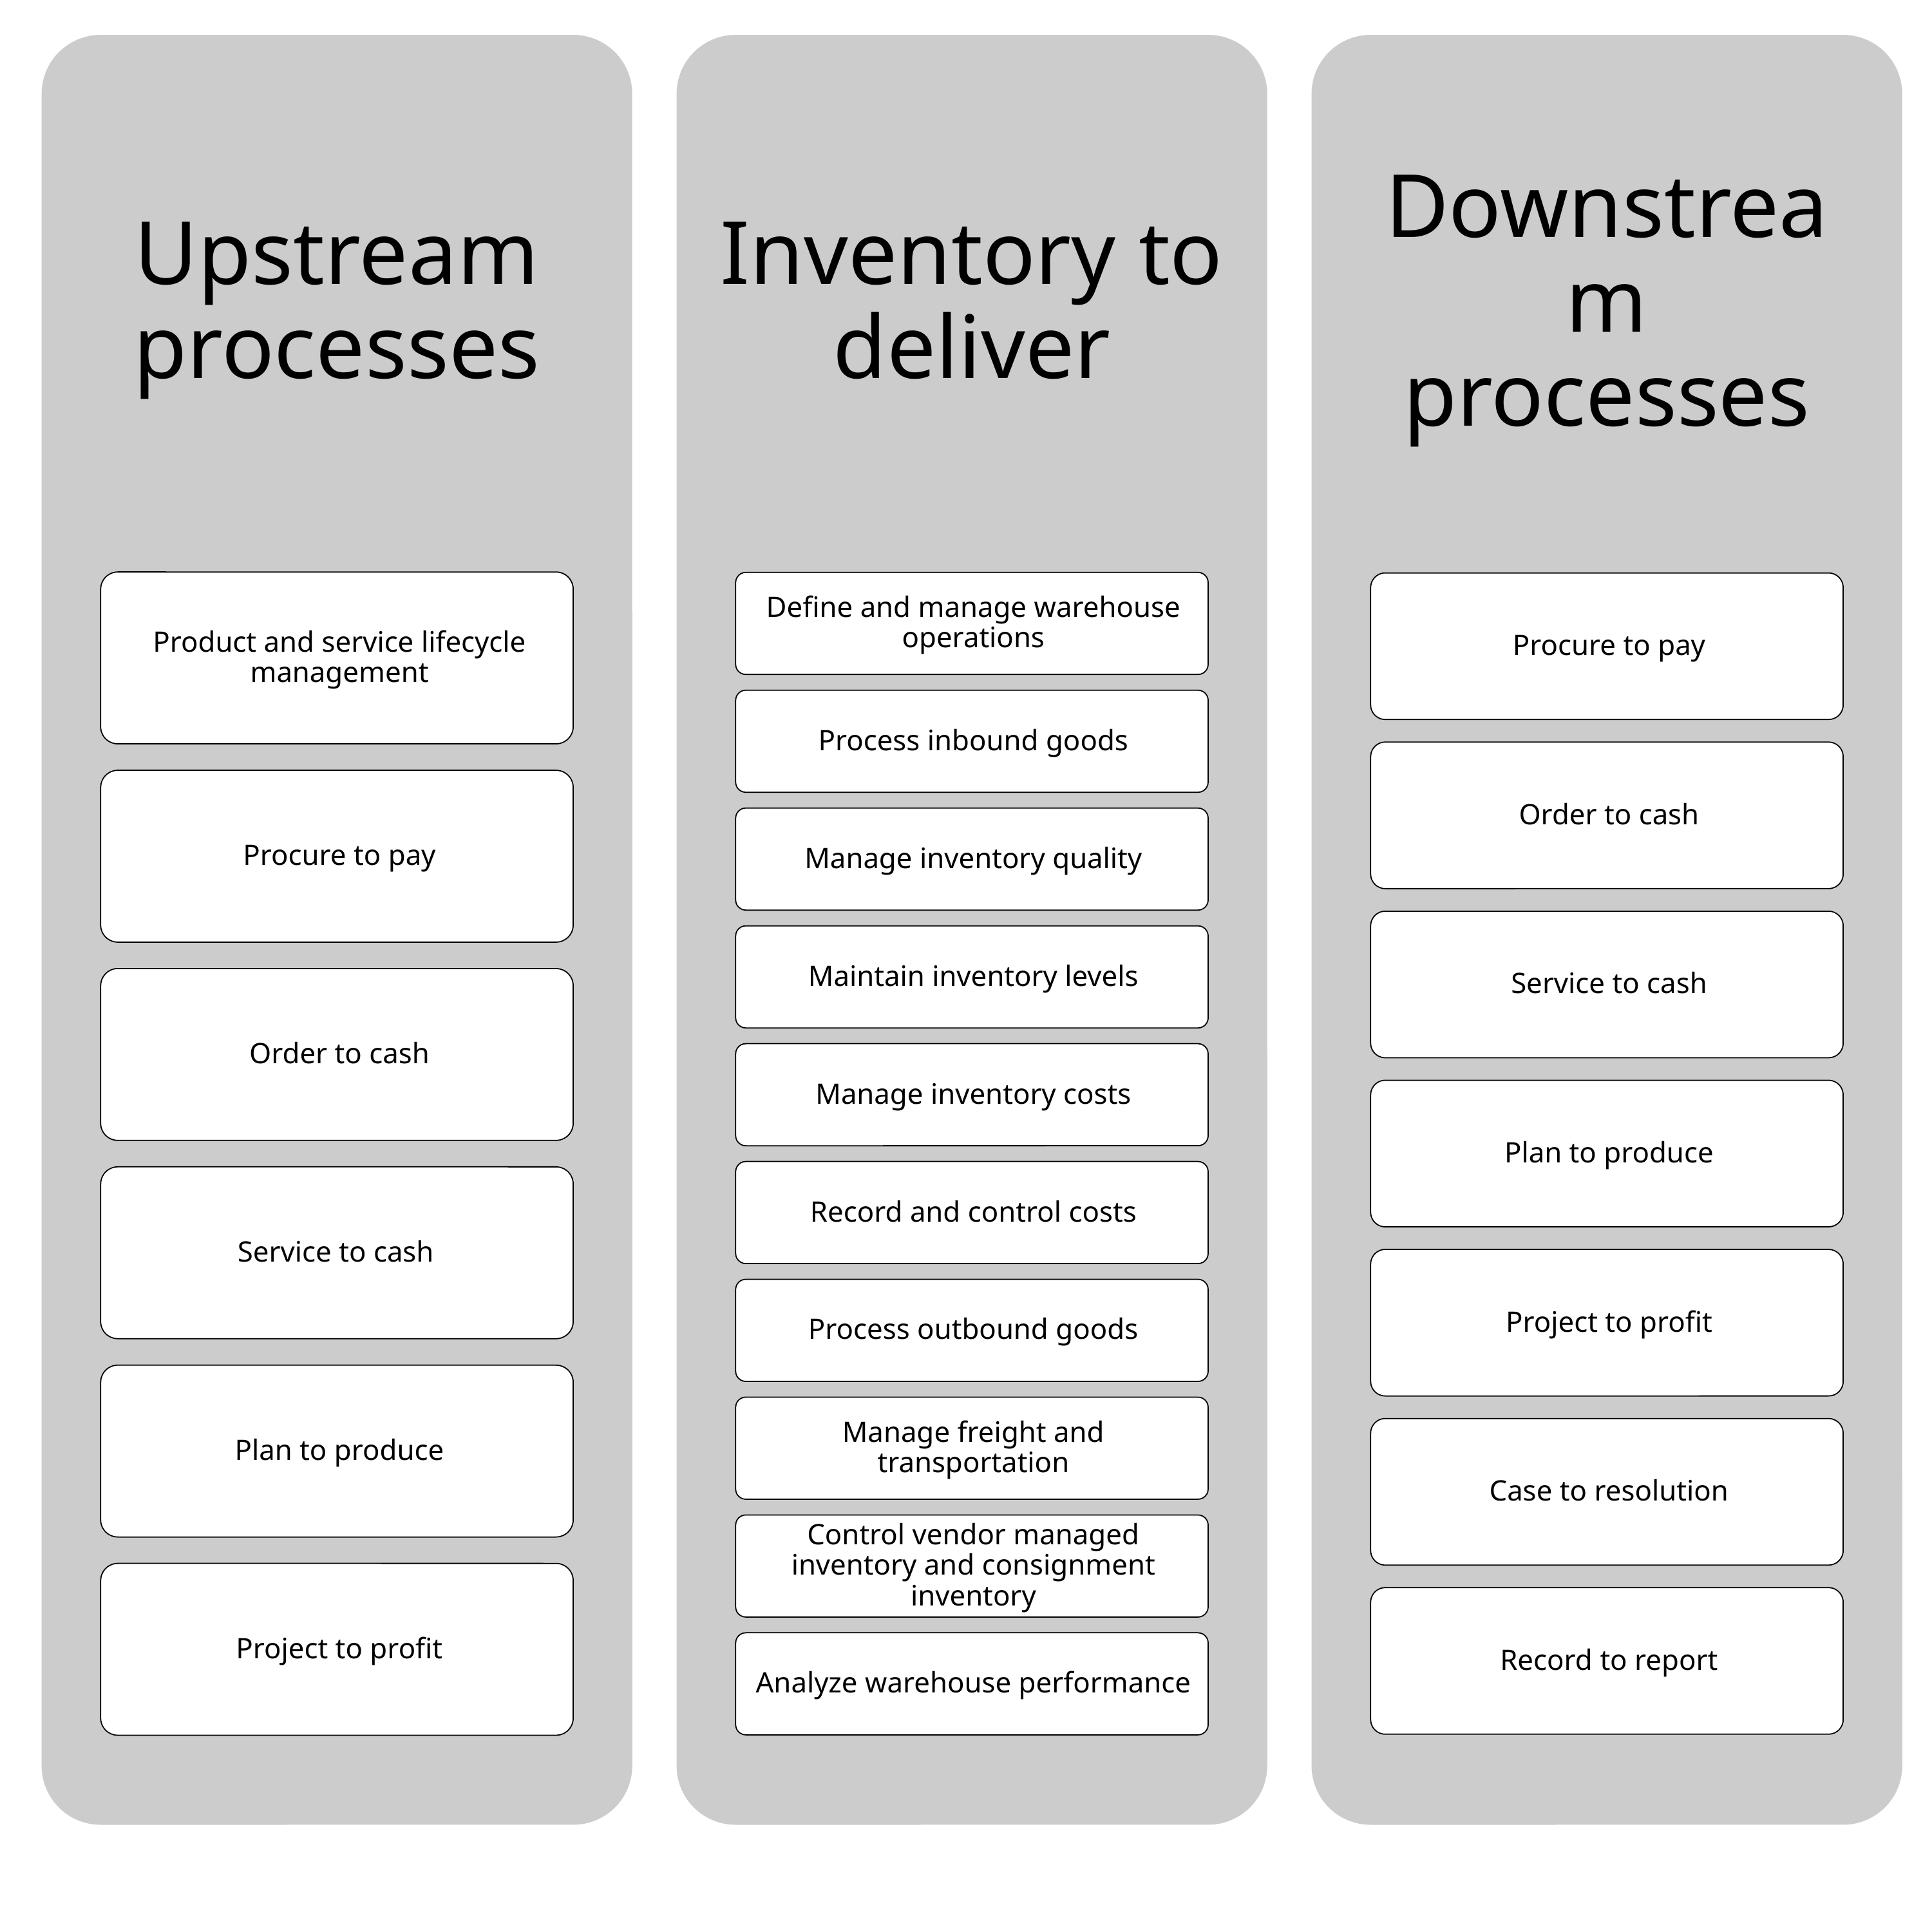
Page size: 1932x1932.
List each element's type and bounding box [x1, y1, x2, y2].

text_box [41, 34, 1903, 1825]
